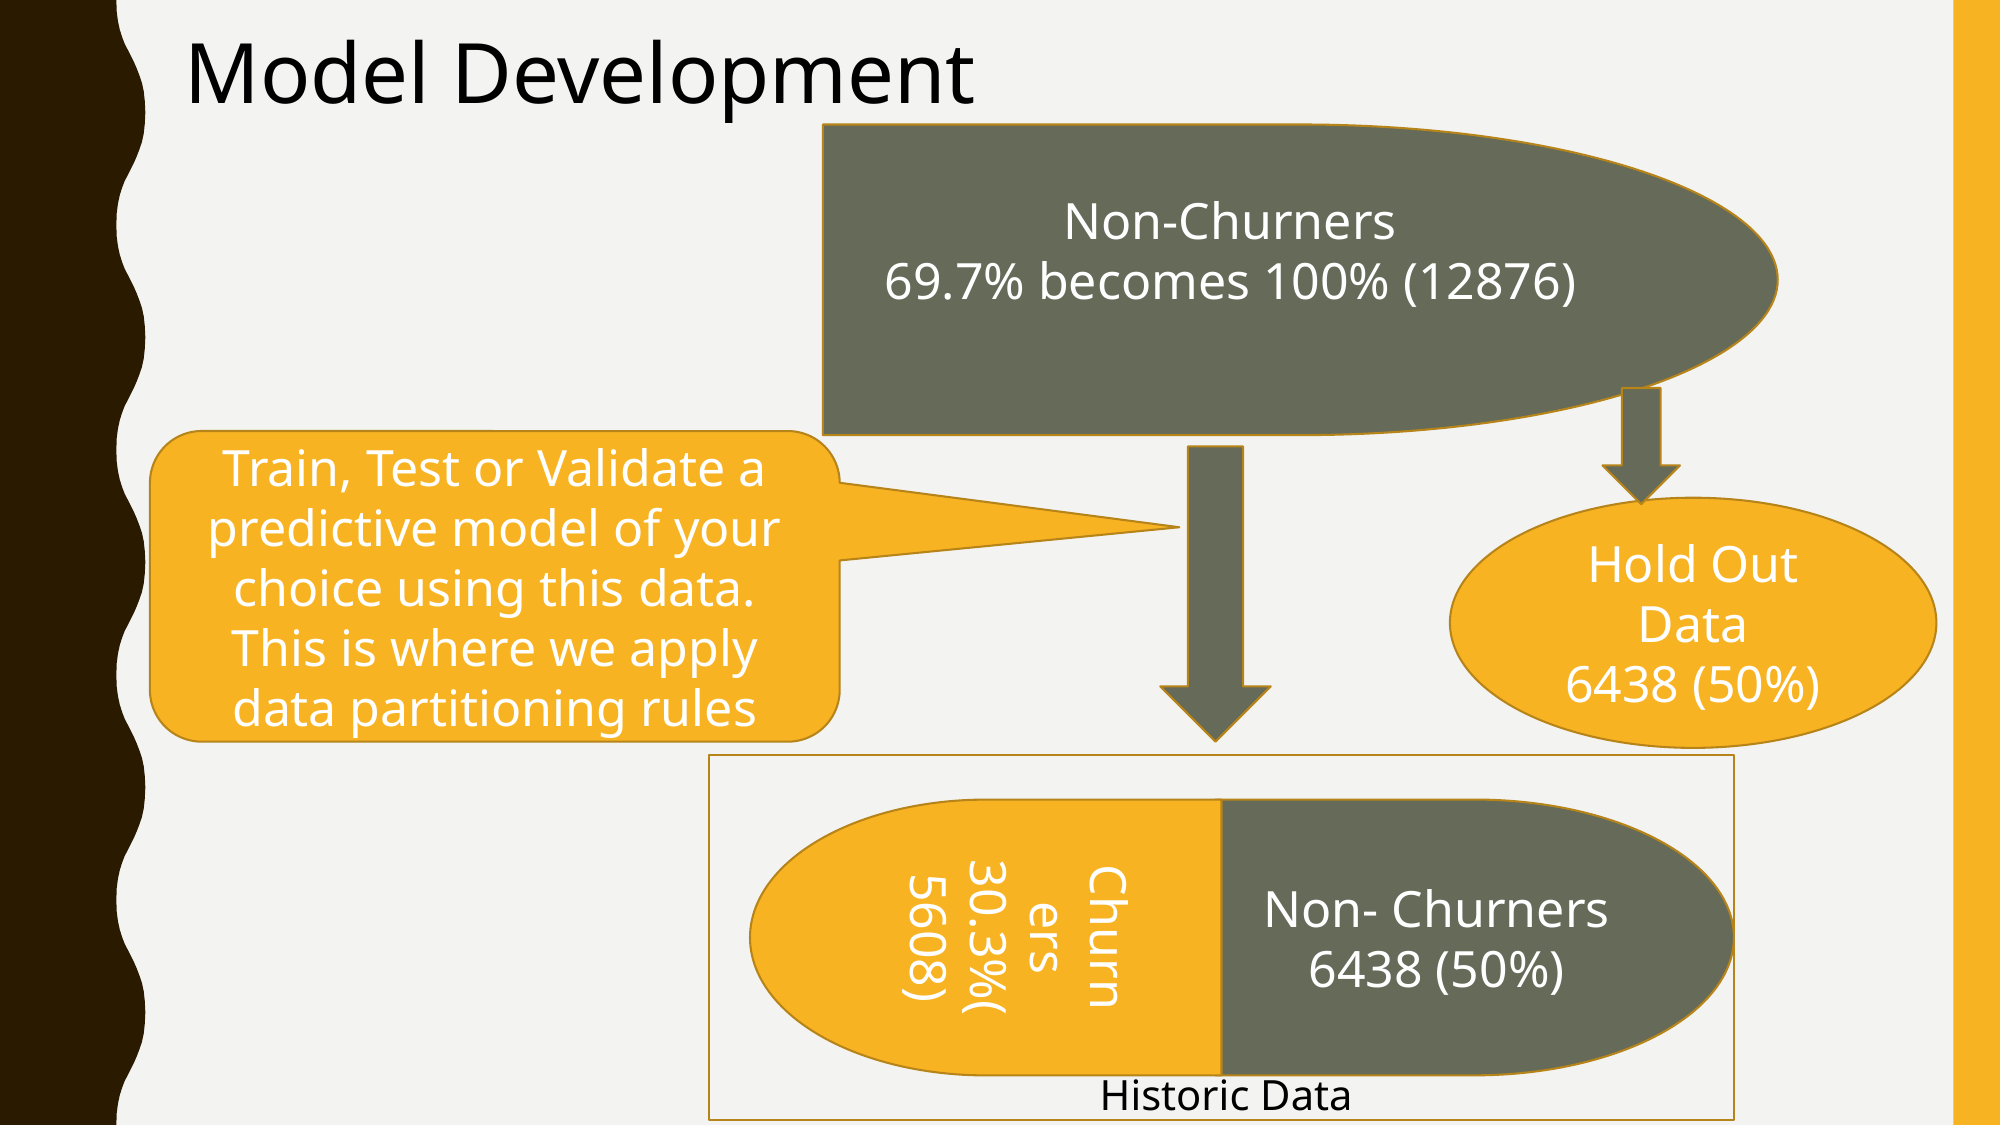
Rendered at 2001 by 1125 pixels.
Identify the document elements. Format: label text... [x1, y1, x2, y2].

text_box Historic Data [1084, 1061, 2000, 1125]
text_box [1159, 445, 1272, 743]
text_box Non-Churners 69.7% becomes 100% (12876) [821, 123, 1779, 437]
text_box Train, Test or Validate a predictive model of your choice using this data. This is where we apply data partitioning rules [148, 429, 1181, 743]
text_box [708, 754, 1735, 1121]
text_box Hold Out Data 6438 (50%) [1448, 496, 1938, 749]
text_box [1601, 386, 1681, 505]
text_box Model Development [169, 12, 1653, 128]
